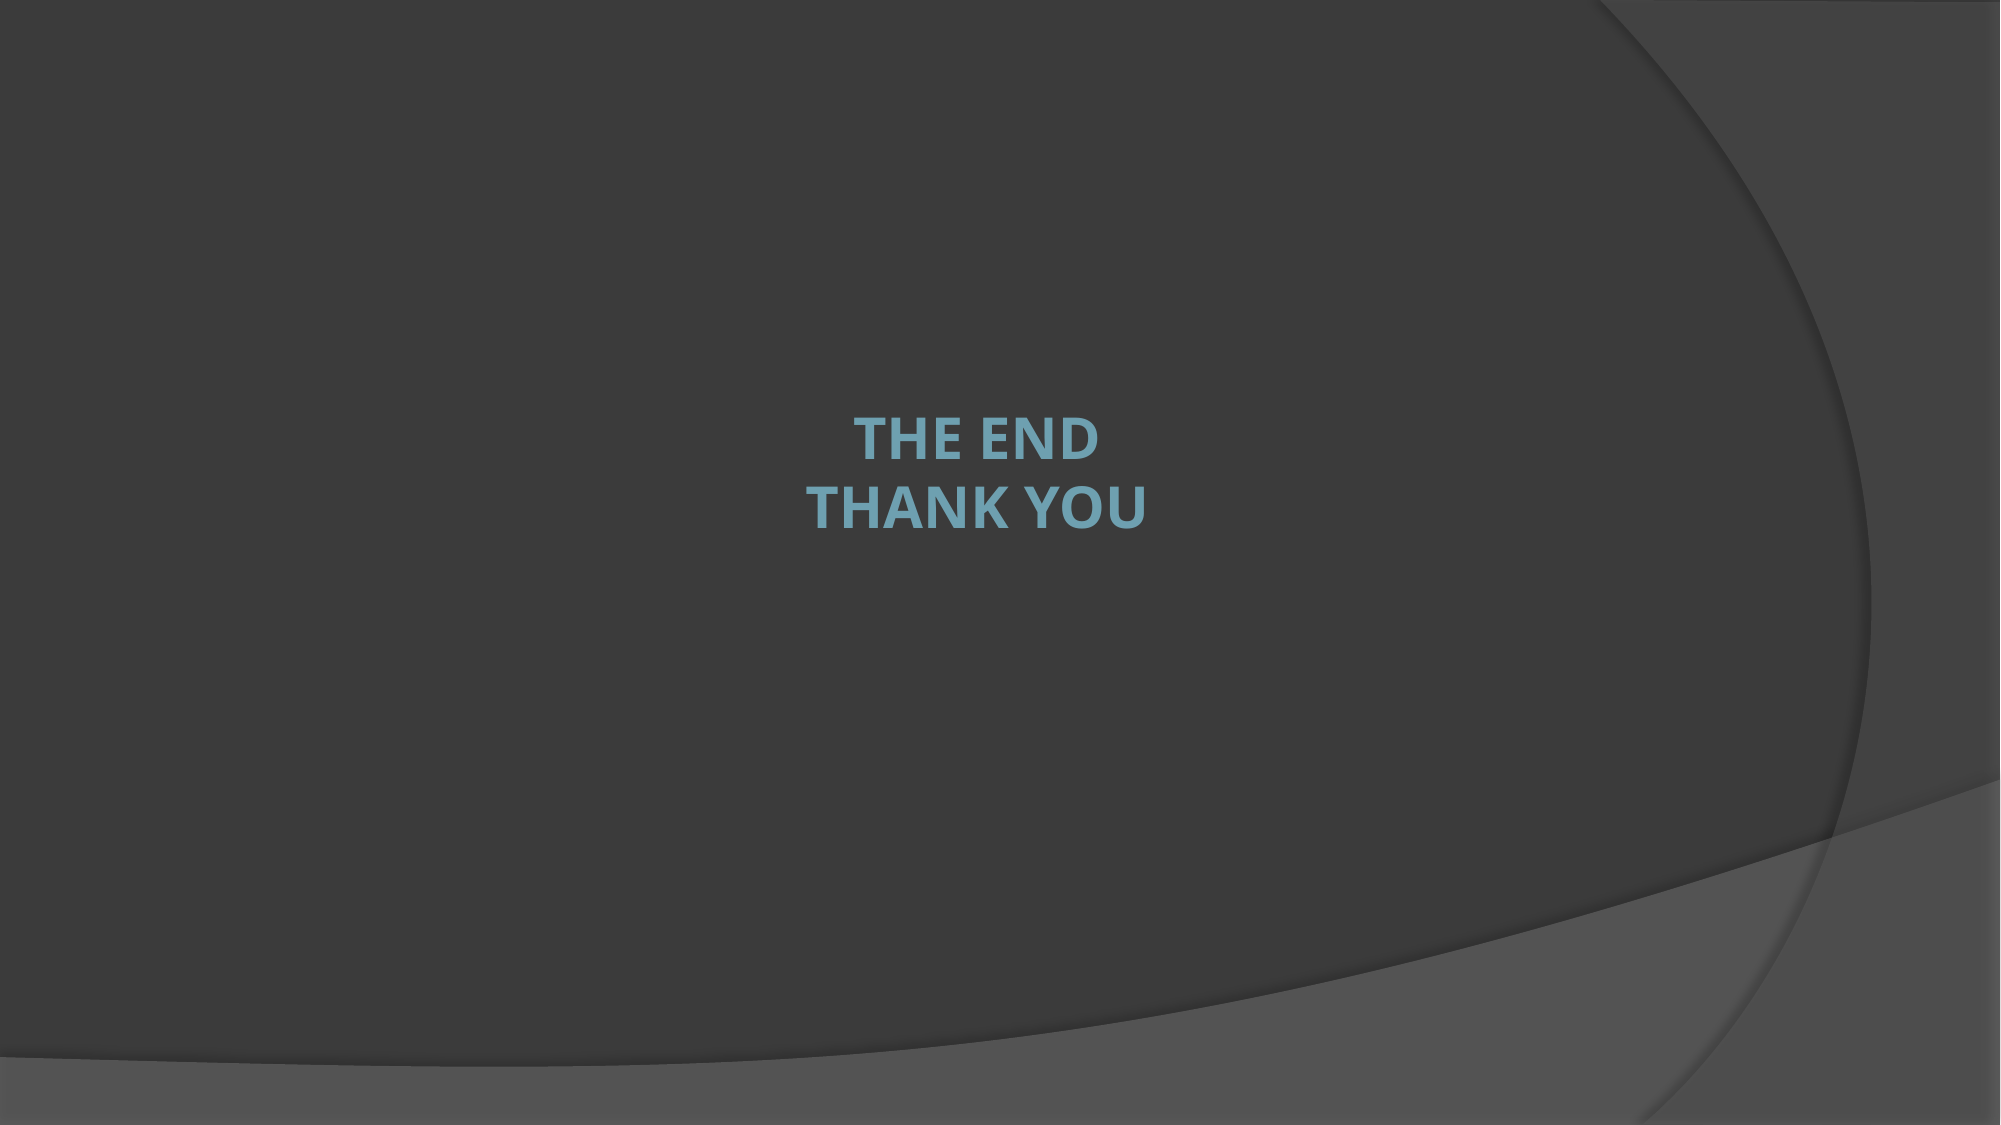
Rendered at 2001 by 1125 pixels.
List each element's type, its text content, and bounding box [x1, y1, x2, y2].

title The End Thank You [160, 392, 1794, 580]
